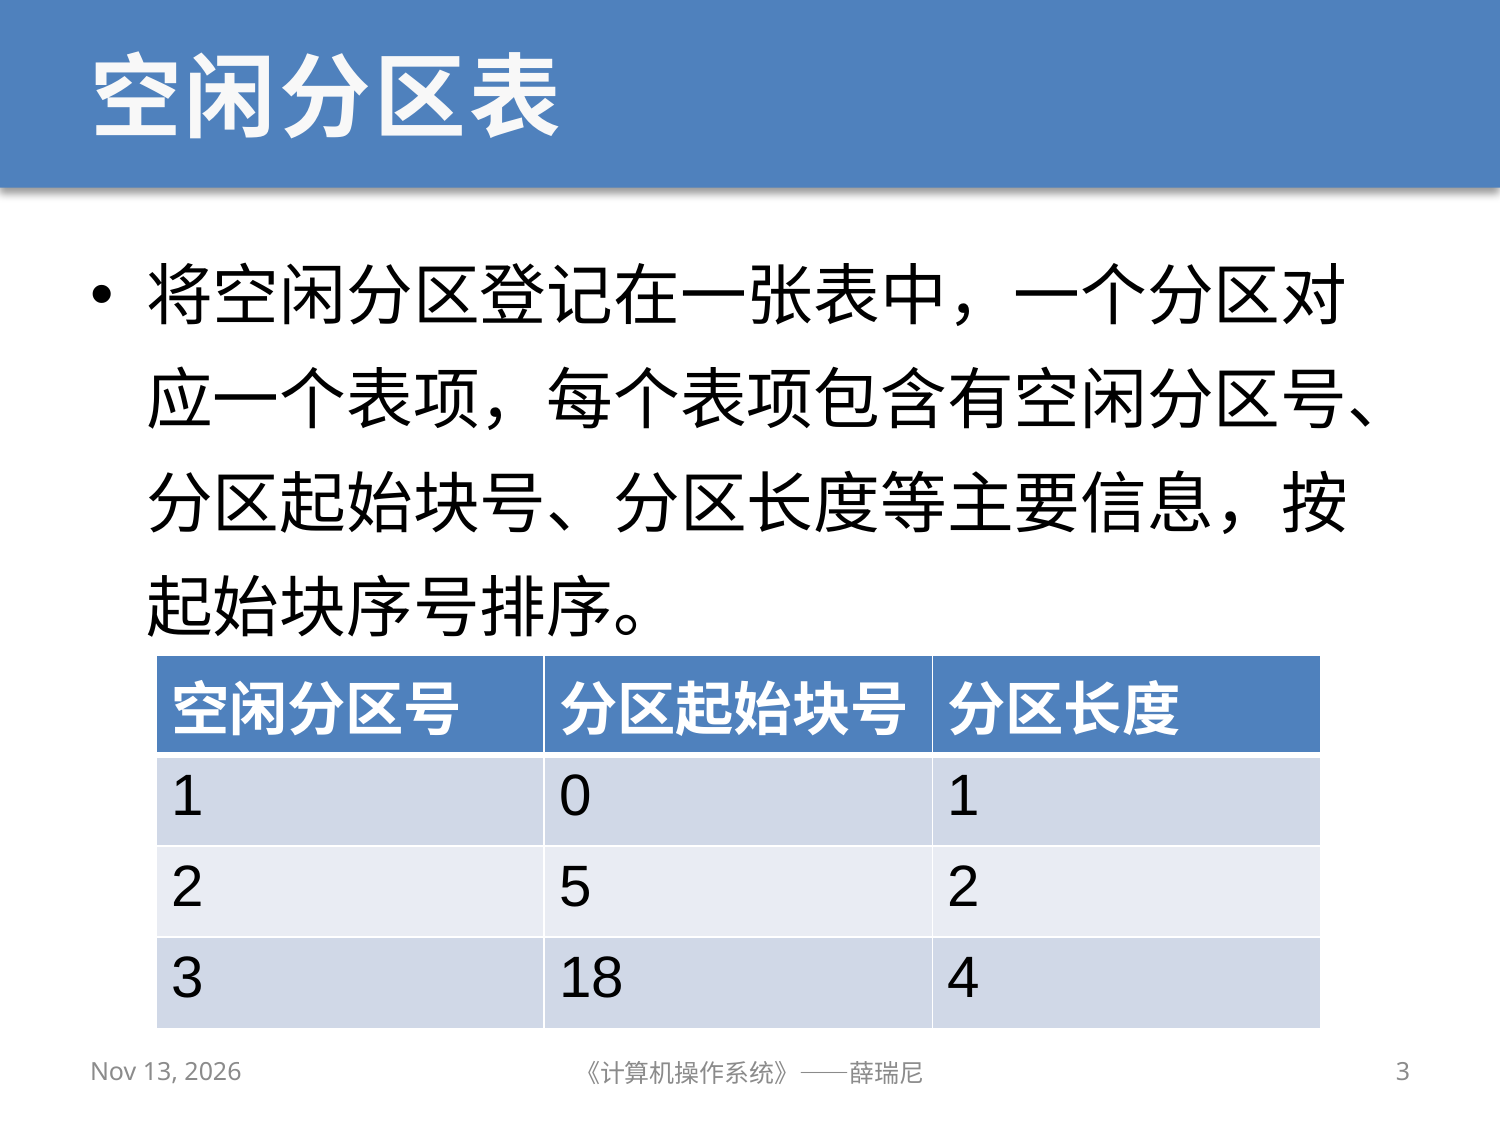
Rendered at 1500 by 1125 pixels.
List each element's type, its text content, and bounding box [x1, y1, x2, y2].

table_cell 3 [157, 938, 543, 1028]
table_cell 1 [933, 758, 1320, 845]
table_cell 2 [933, 847, 1320, 936]
table_header 分区长度 [933, 656, 1320, 752]
table_cell 4 [933, 938, 1320, 1028]
list 将空闲分区登记在一张表中，一个分区对应一个表项，每个表项包含有空闲分区号、分区起始块号、分区长度等主要信息，按起始块序号排序。 [75, 221, 1425, 1021]
table_header 分区起始块号 [545, 656, 932, 752]
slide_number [75, 1042, 425, 1103]
table_cell 18 [545, 938, 932, 1028]
table_cell 5 [545, 847, 932, 936]
table_header 空闲分区号 [157, 656, 543, 752]
title 空闲分区表 [75, 0, 1425, 188]
footer 《计算机操作系统》——薛瑞尼 [512, 1042, 988, 1103]
table_cell 0 [545, 758, 932, 845]
table_cell 2 [157, 847, 543, 936]
slide_number 3 [1074, 1042, 1425, 1103]
table_cell 1 [157, 758, 543, 845]
